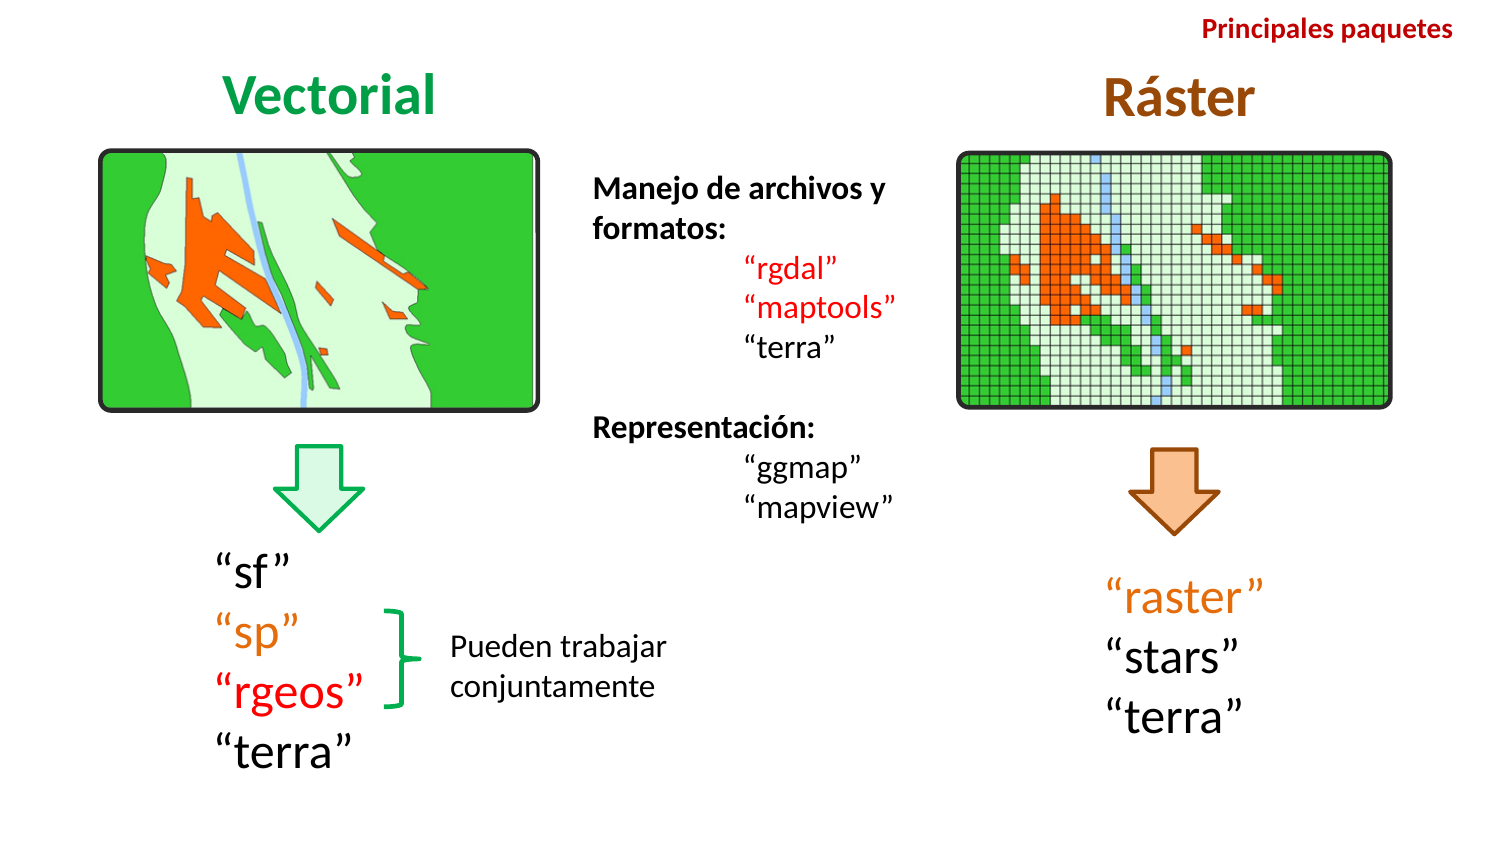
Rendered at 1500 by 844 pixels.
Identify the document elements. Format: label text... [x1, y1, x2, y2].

text_box [383, 610, 420, 708]
text_box “raster” “stars” “terra” [1088, 556, 1420, 752]
text_box Manejo de archivos y formatos: “rgdal” “maptools” “terra” Representación: “ggmap” “mapview” [577, 158, 925, 533]
text_box [272, 444, 366, 534]
picture [100, 150, 539, 411]
text_box Principales paquetes [1187, 1, 1469, 52]
text_box Pueden trabajar conjuntamente [435, 616, 737, 712]
text_box [1128, 447, 1221, 537]
text_box “sf” “sp” “rgeos” “terra” [198, 531, 529, 786]
picture [958, 152, 1391, 408]
text_box Vectorial [207, 49, 527, 134]
text_box Ráster [1088, 50, 1325, 135]
